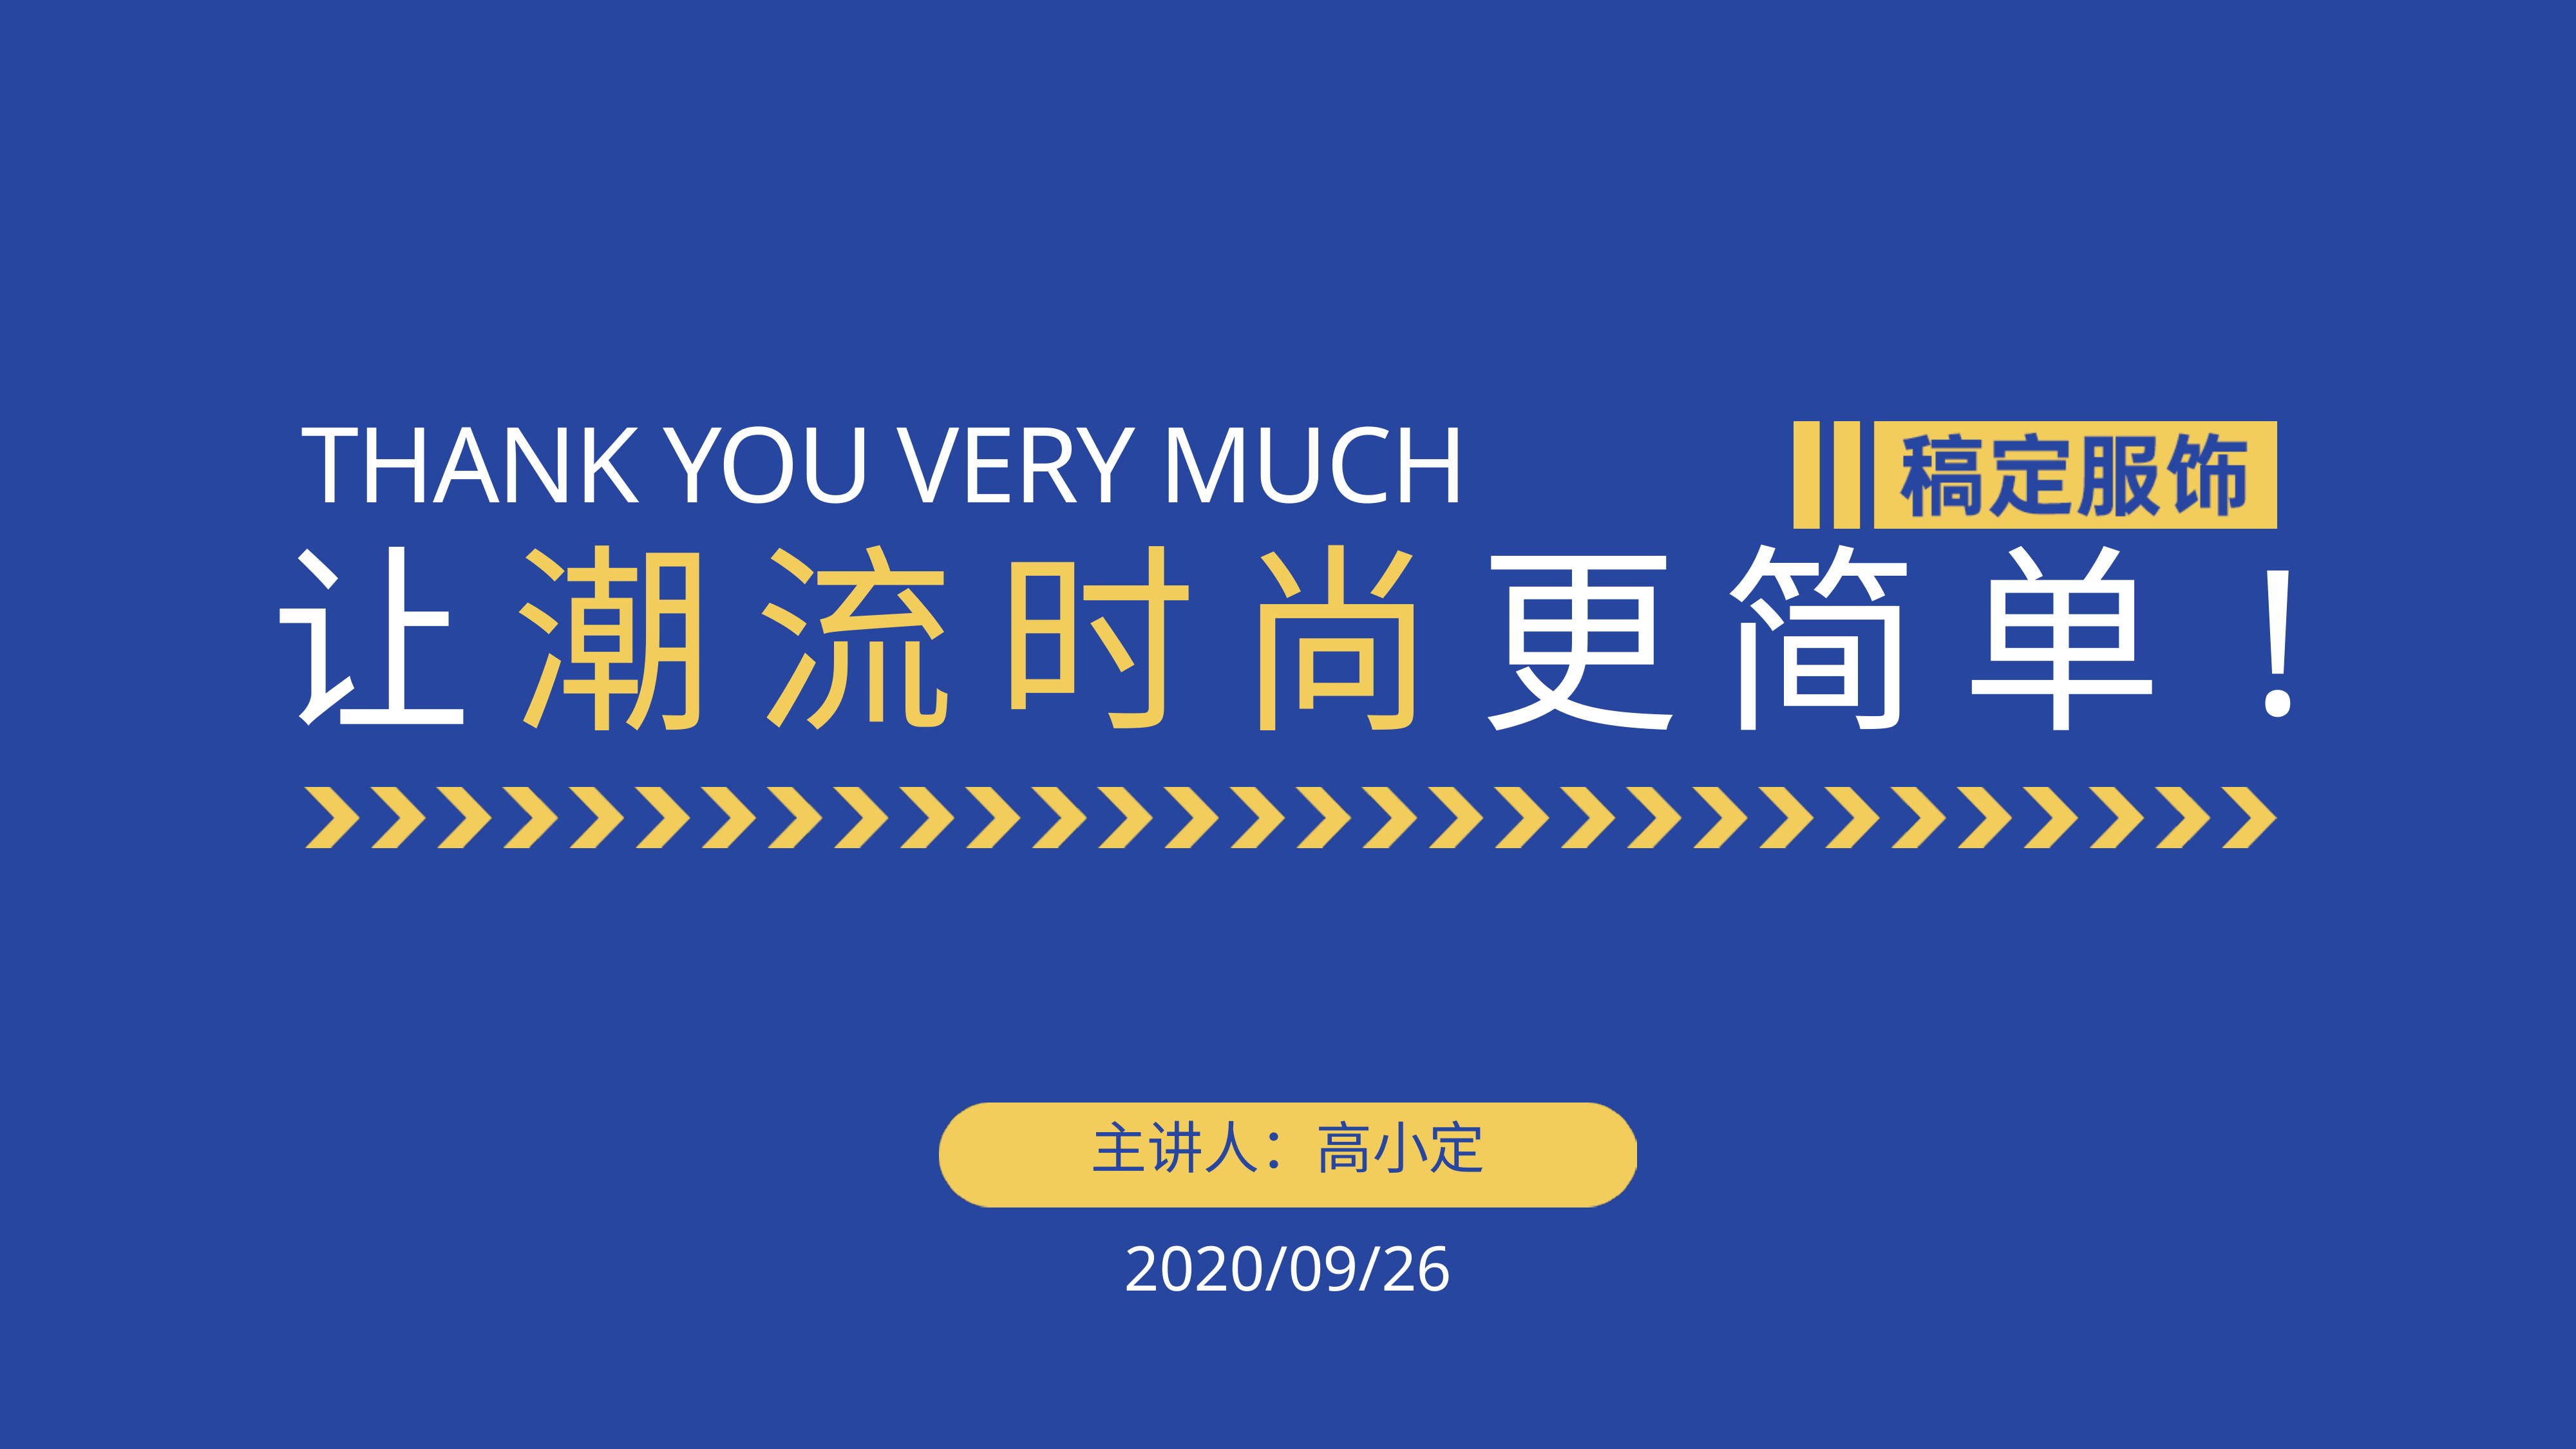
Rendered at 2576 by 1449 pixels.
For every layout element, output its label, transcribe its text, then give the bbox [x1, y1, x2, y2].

text_box 2020/09/26 [891, 1236, 1685, 1299]
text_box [126, 421, 2450, 848]
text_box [938, 1103, 1637, 1208]
